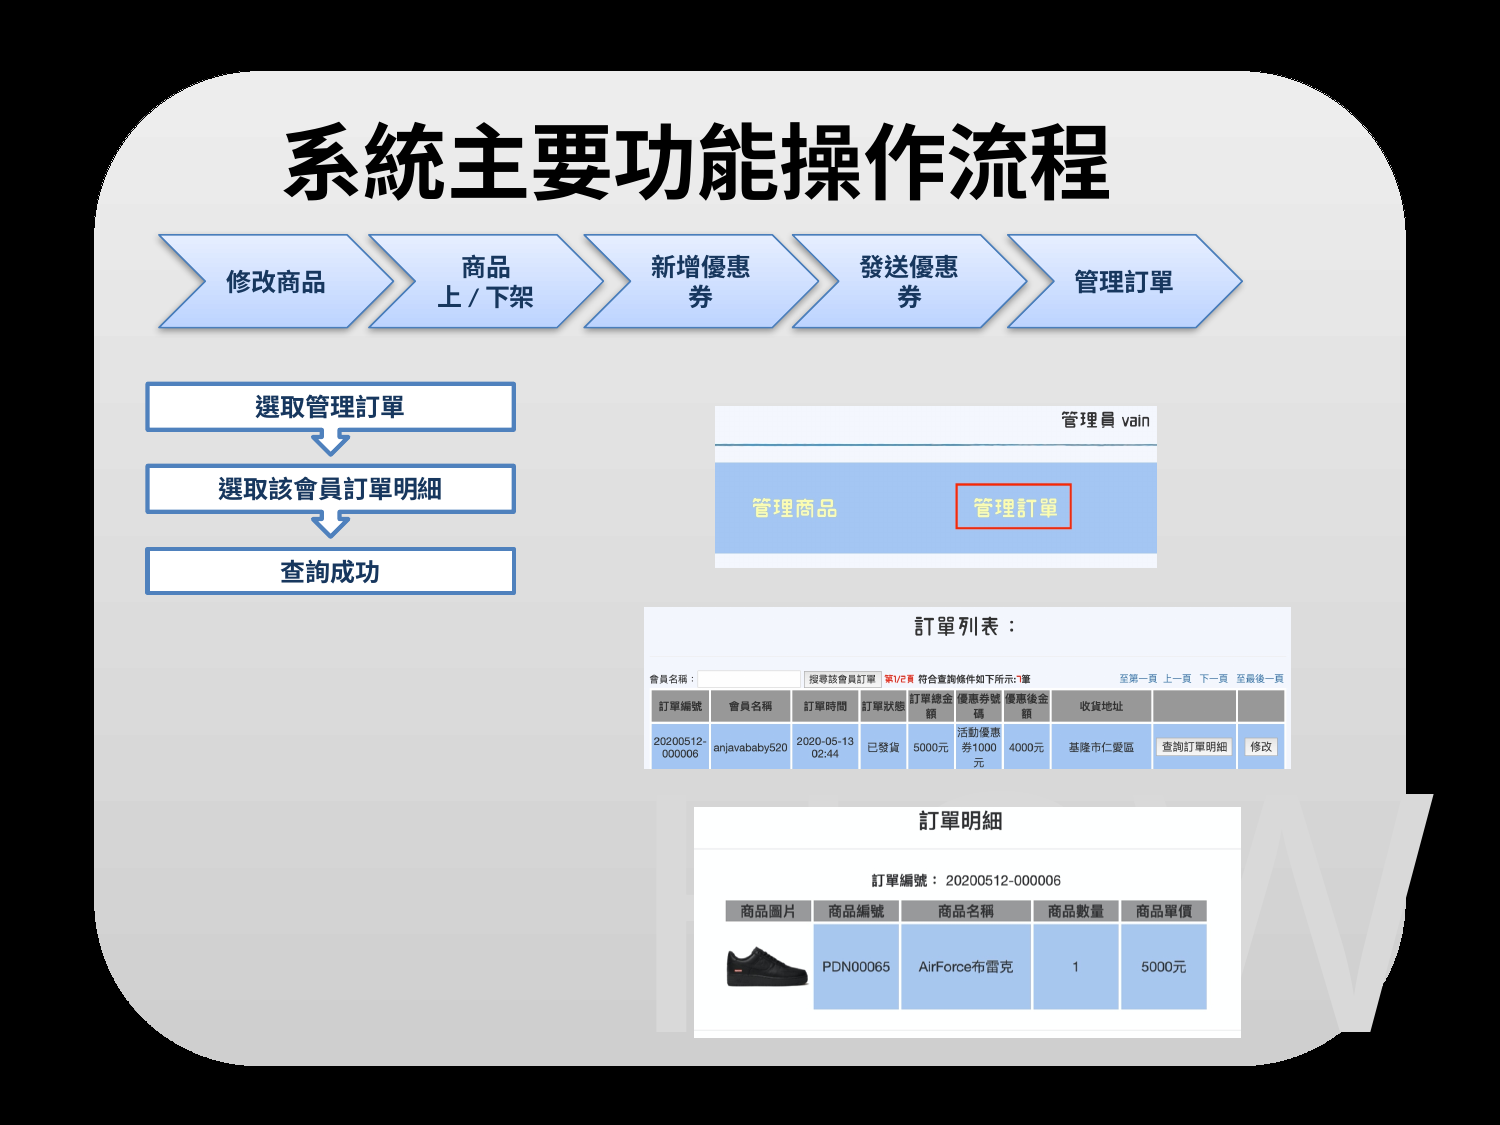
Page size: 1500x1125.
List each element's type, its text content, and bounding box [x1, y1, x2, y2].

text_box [147, 463, 514, 537]
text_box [368, 234, 582, 328]
text_box HOW [616, 691, 1500, 1106]
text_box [1007, 234, 1243, 328]
picture [644, 606, 1292, 769]
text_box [147, 381, 514, 455]
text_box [583, 234, 791, 328]
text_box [147, 545, 514, 597]
text_box [93, 70, 1407, 1067]
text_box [792, 234, 1006, 328]
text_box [158, 234, 367, 328]
title 系統主要功能操作流程 [265, 62, 1211, 233]
picture [714, 406, 1157, 568]
picture [694, 807, 1241, 1038]
